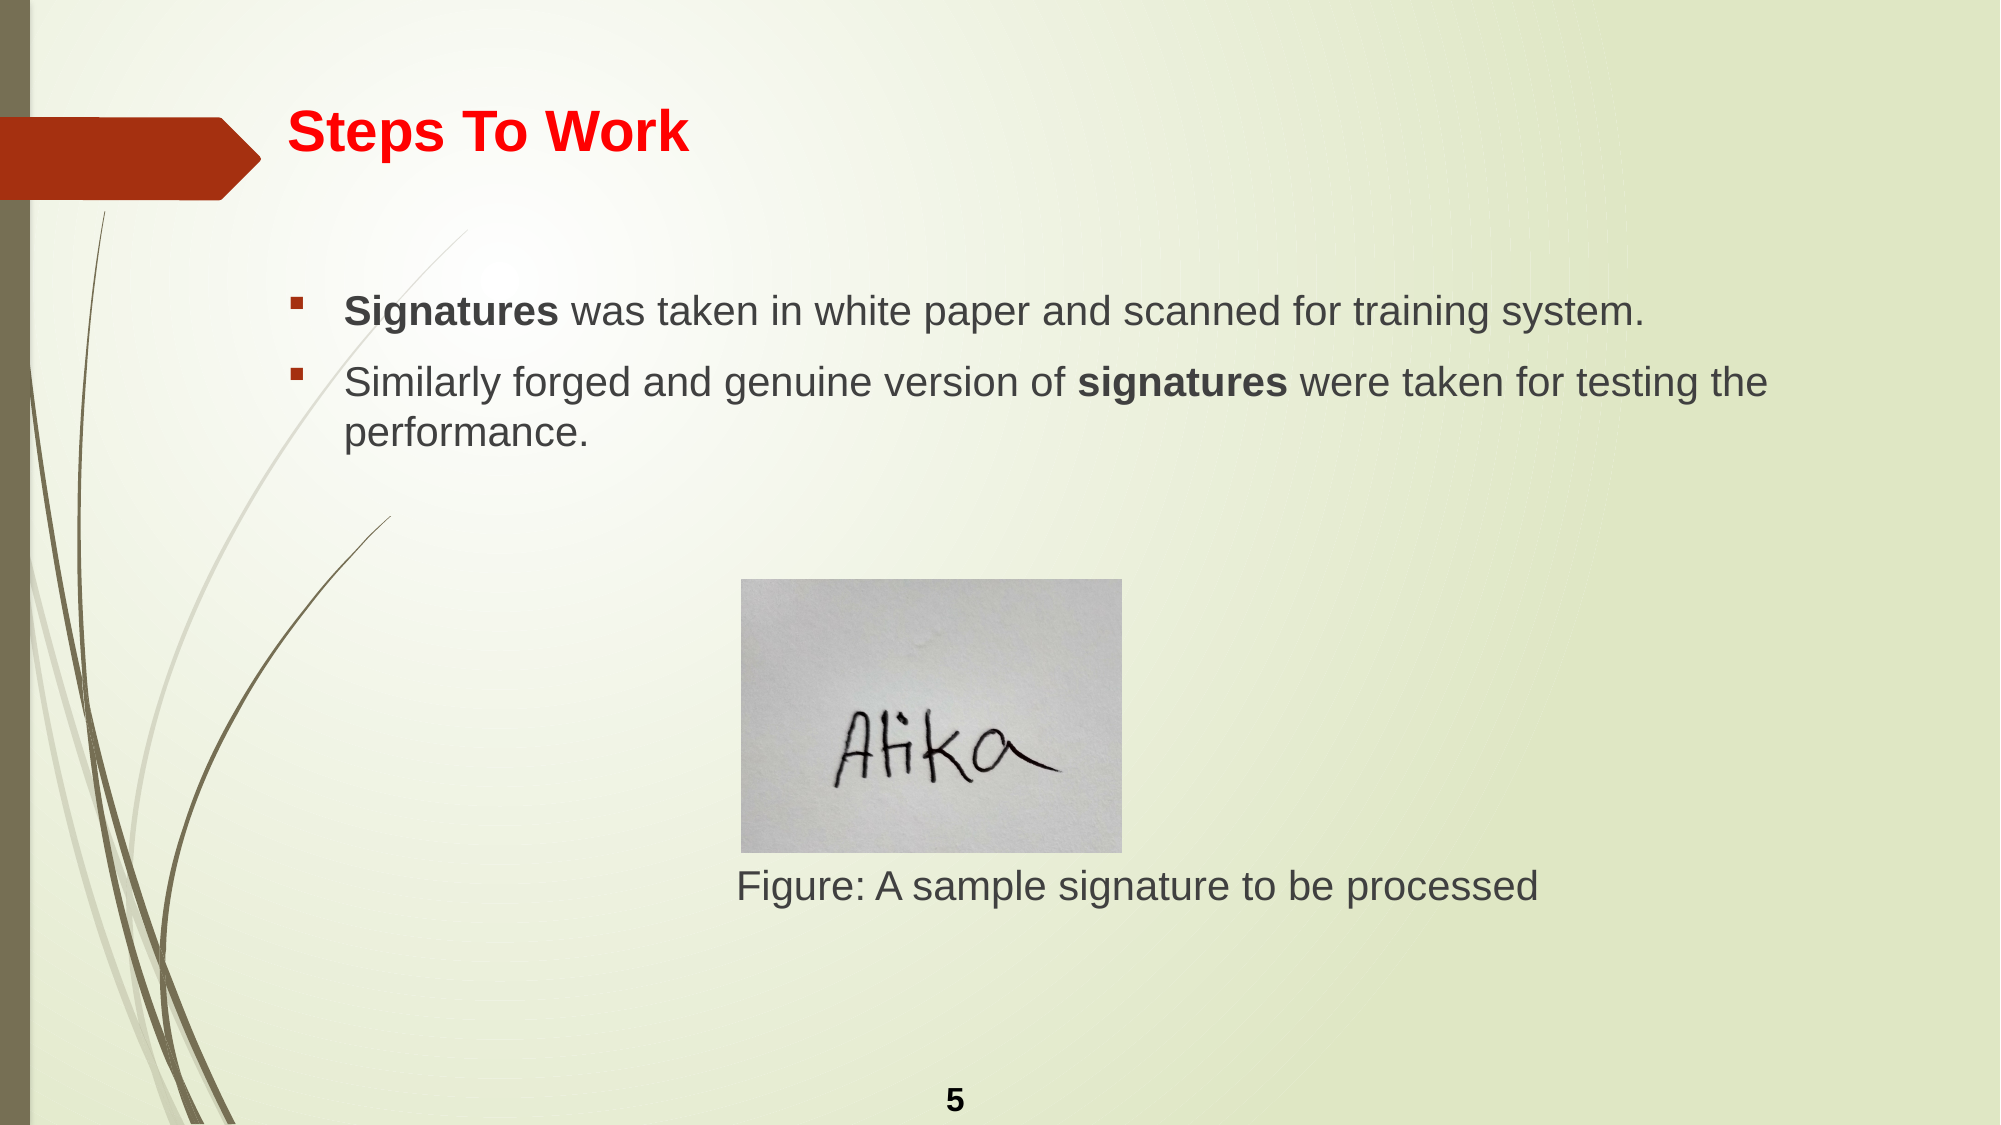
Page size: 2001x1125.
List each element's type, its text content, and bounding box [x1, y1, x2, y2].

title Steps To Work [272, 85, 1735, 276]
slide_number 5 [931, 1070, 1004, 1125]
picture [741, 579, 1122, 854]
list Signatures was taken in white paper and scanned for training system. Similarly forged and genuine version of signatures were taken for testing the performance. Figure: A sample signature to be processed [272, 276, 1876, 1111]
